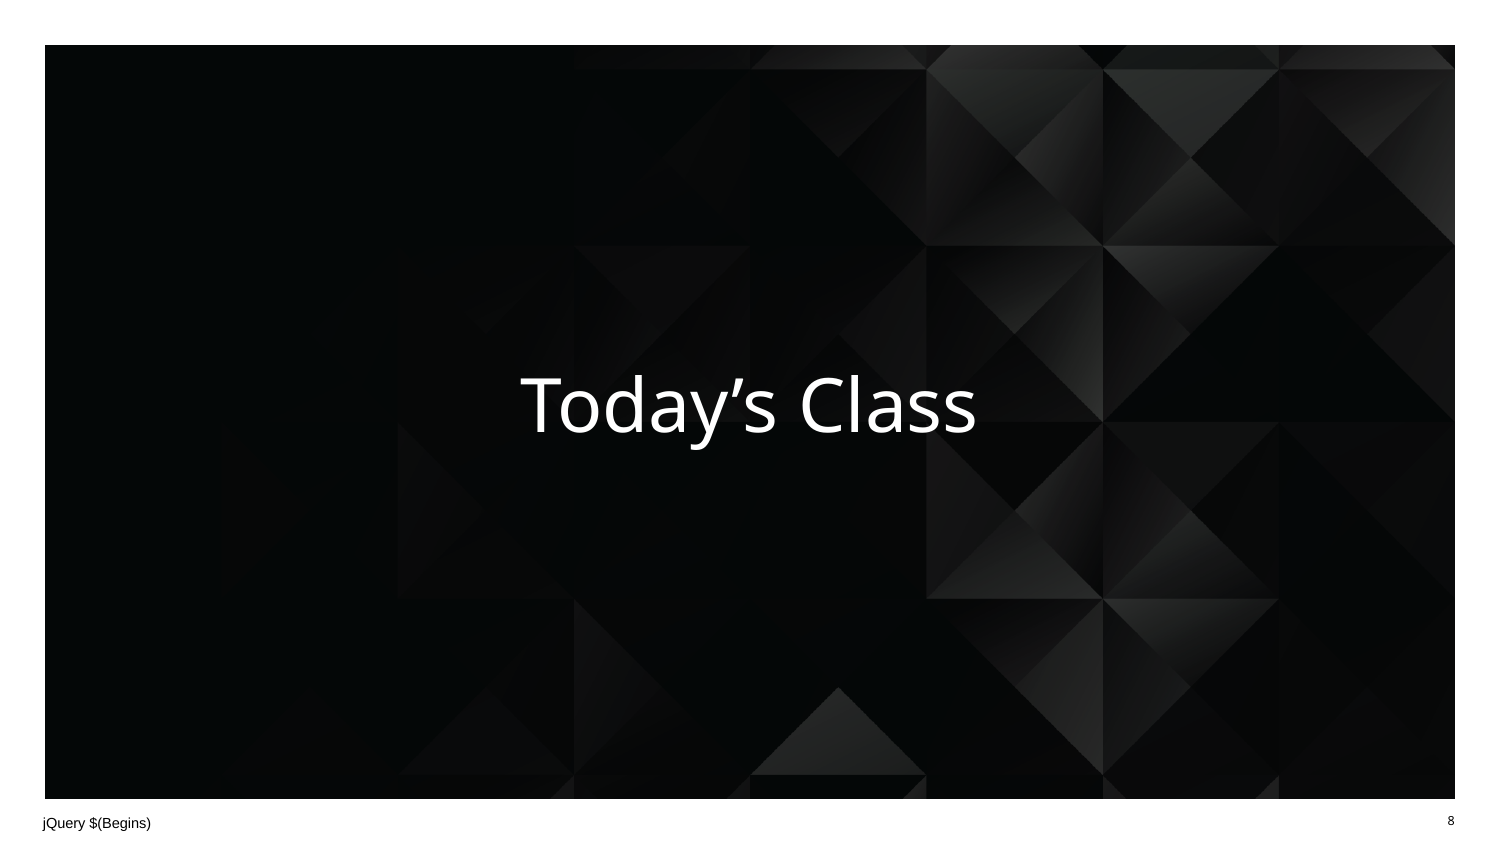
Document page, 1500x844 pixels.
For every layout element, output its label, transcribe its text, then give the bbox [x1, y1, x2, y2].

subtitle jQuery $(Begins) [0, 806, 1306, 844]
picture [45, 45, 1455, 342]
title Today’s Class [45, 342, 1455, 473]
picture [45, 473, 1455, 799]
